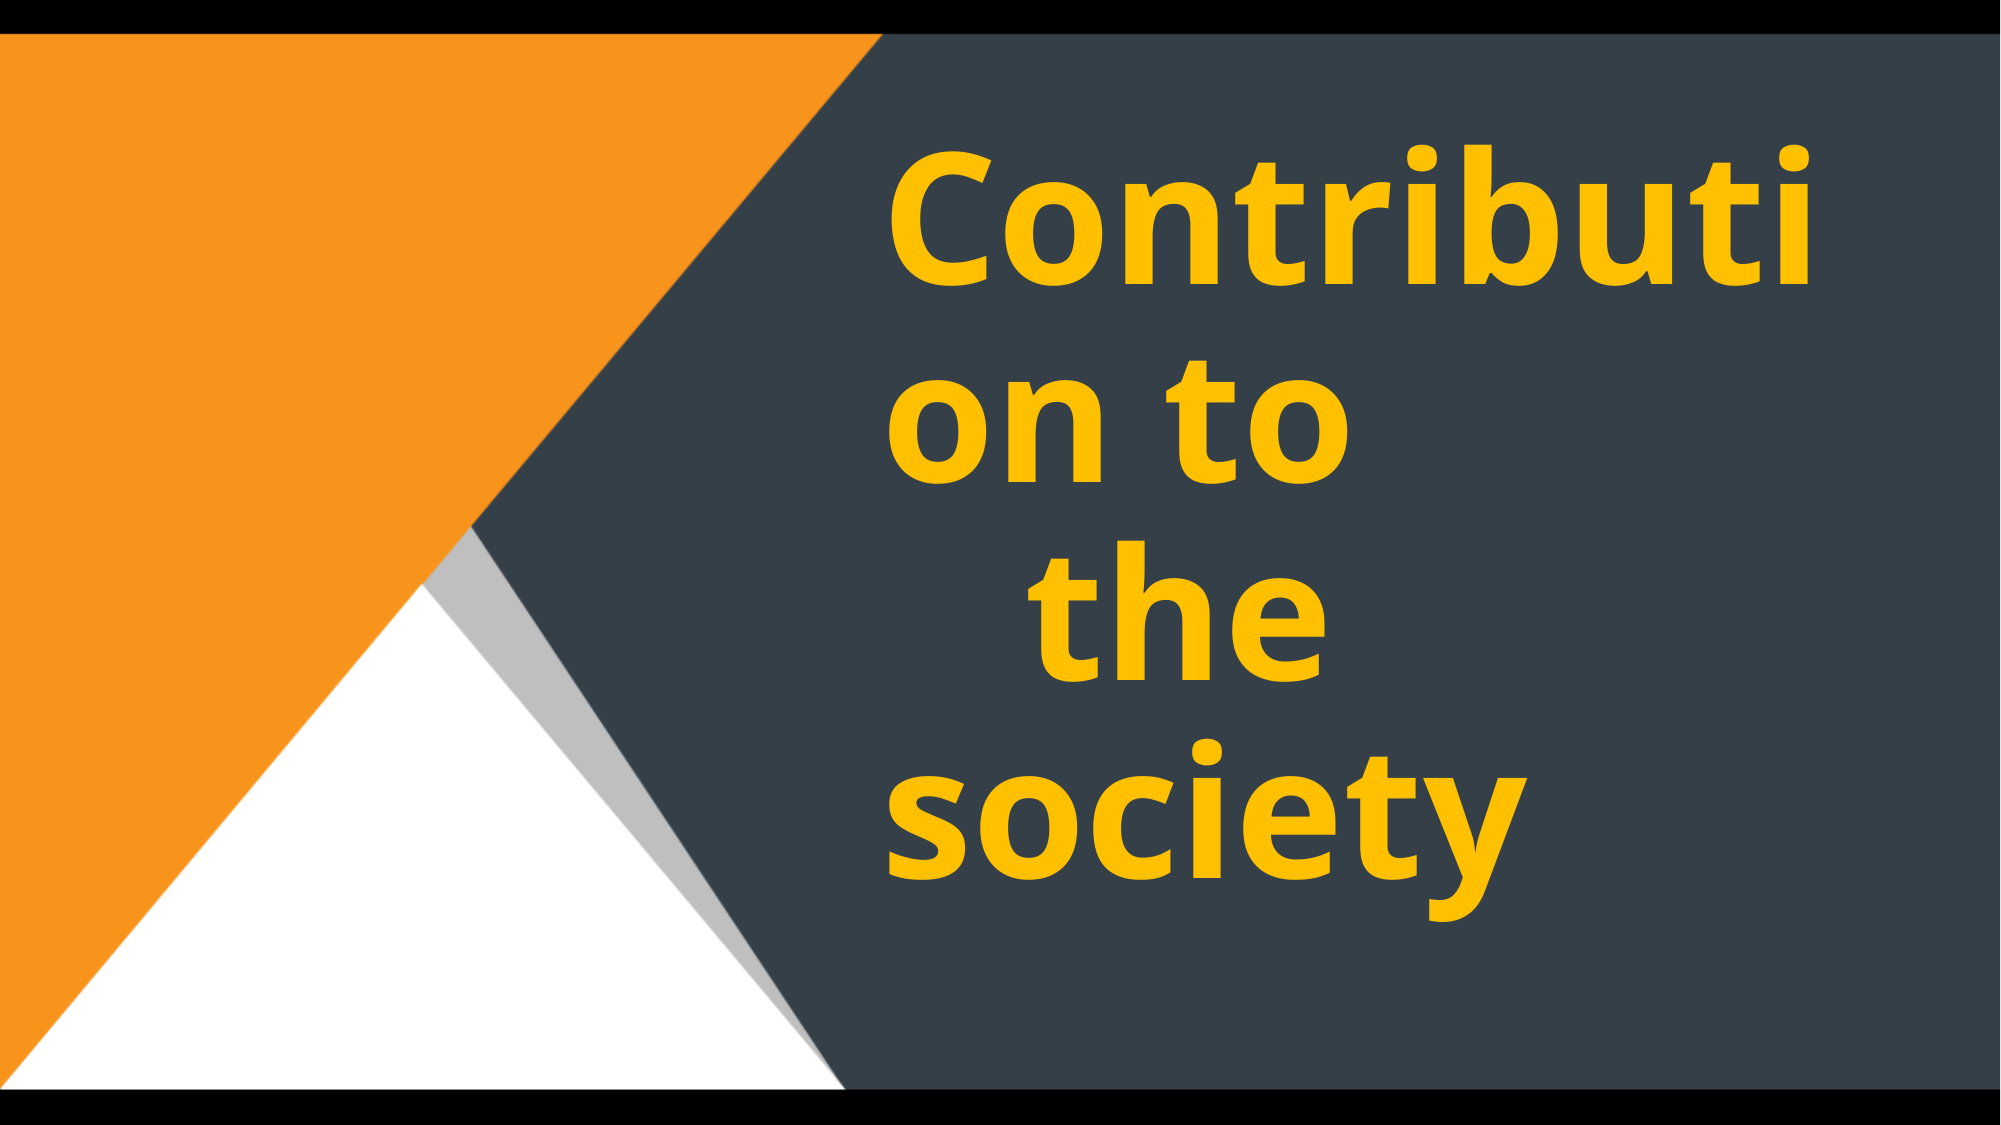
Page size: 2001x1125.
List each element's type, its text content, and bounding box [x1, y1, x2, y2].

title Contribution to the society [866, 413, 1951, 631]
picture [0, 0, 2001, 1125]
